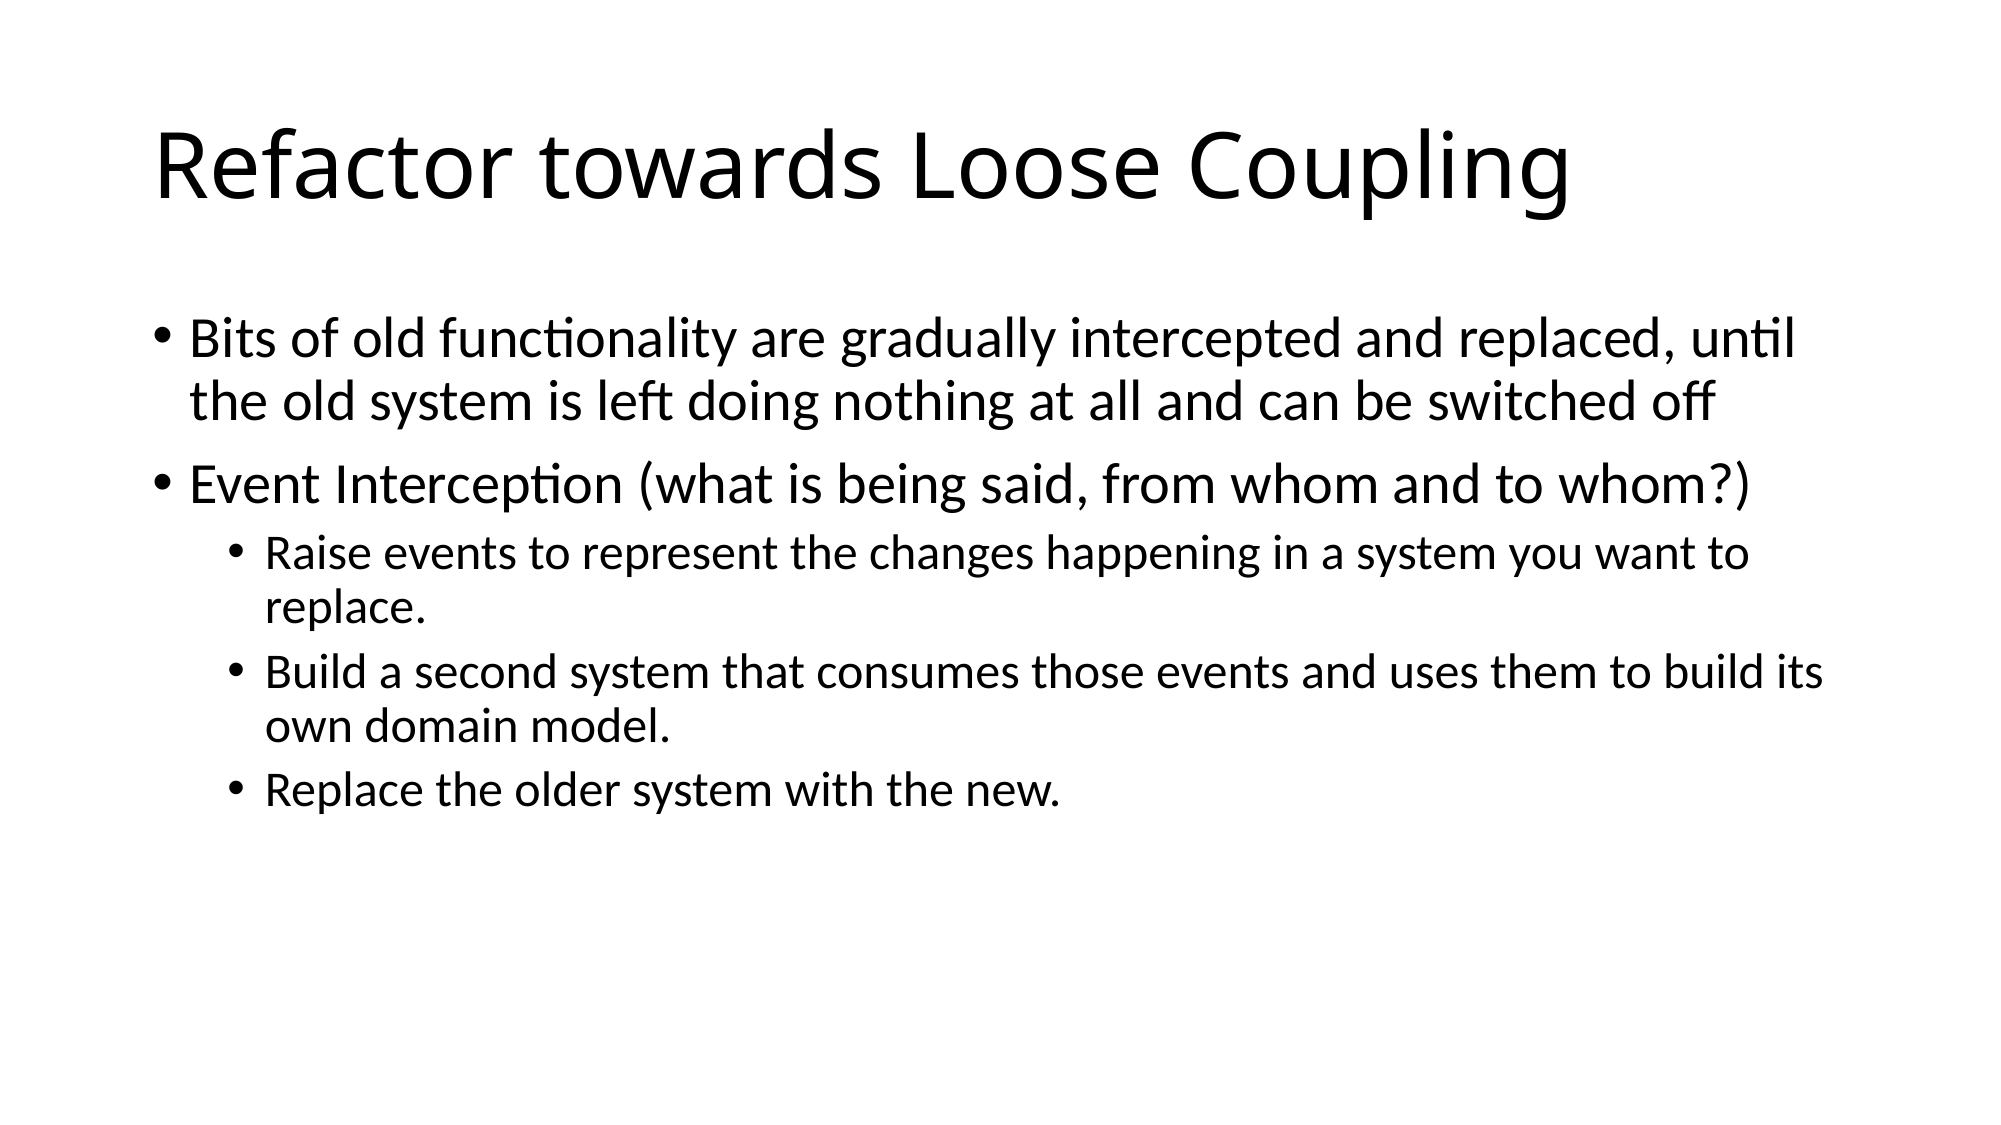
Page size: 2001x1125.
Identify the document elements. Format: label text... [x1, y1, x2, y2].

list Bits of old functionality are gradually intercepted and replaced, until the old system is left doing nothing at all and can be switched off Event Interception (what is being said, from whom and to whom?) Raise events to represent the changes happening in a system you want to replace. Build a second system that consumes those events and uses them to build its own domain model. Replace the older system with the new. [137, 299, 1863, 1014]
title Refactor towards Loose Coupling [137, 59, 1863, 278]
